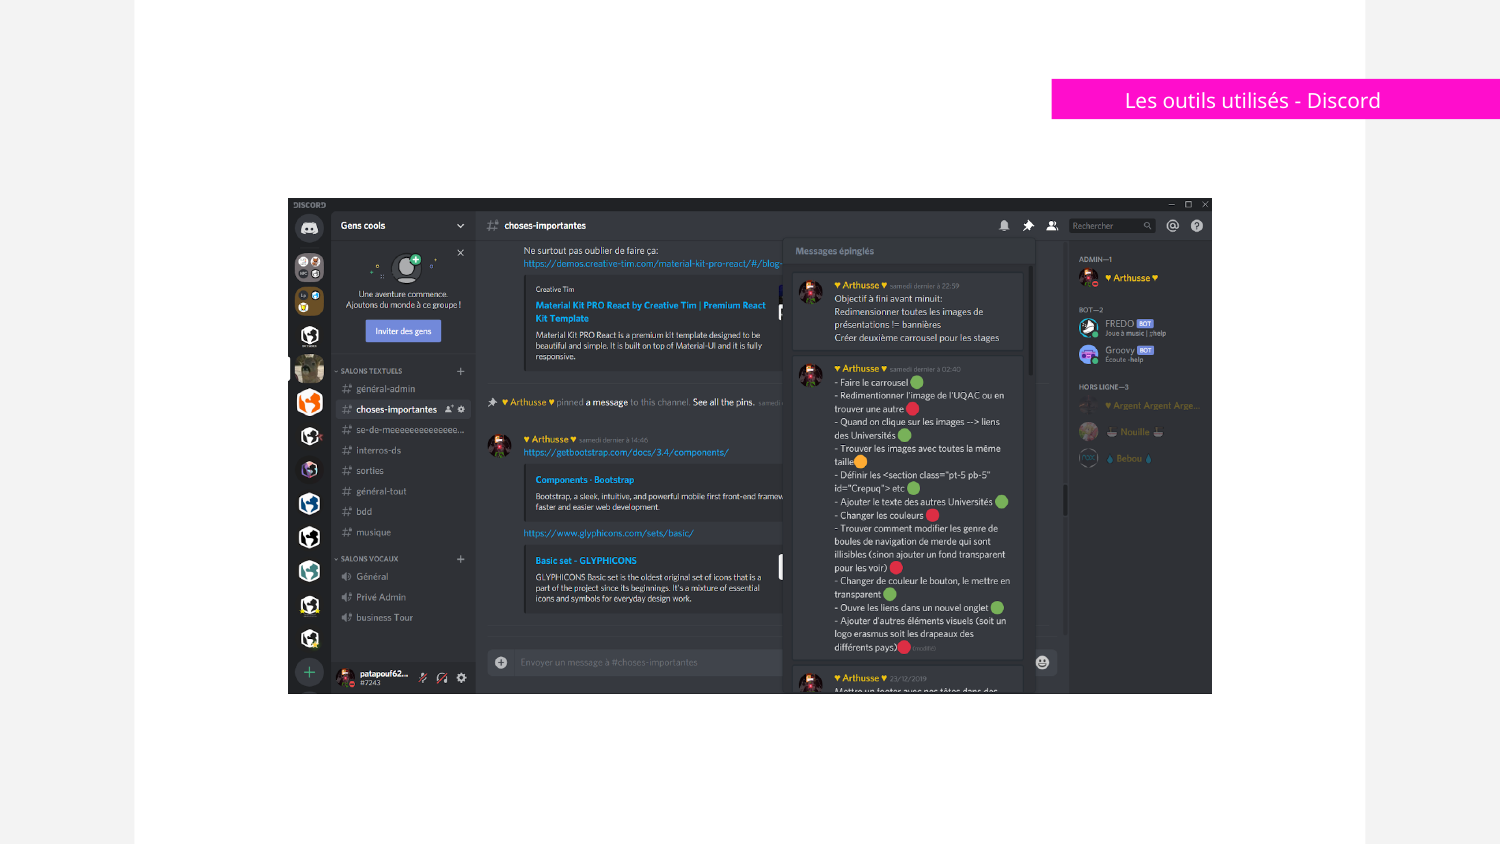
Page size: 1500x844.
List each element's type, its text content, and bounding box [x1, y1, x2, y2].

title Les outils utilisés - Discord [971, 52, 1402, 128]
text_box [1402, 78, 1500, 120]
picture [288, 198, 1212, 695]
